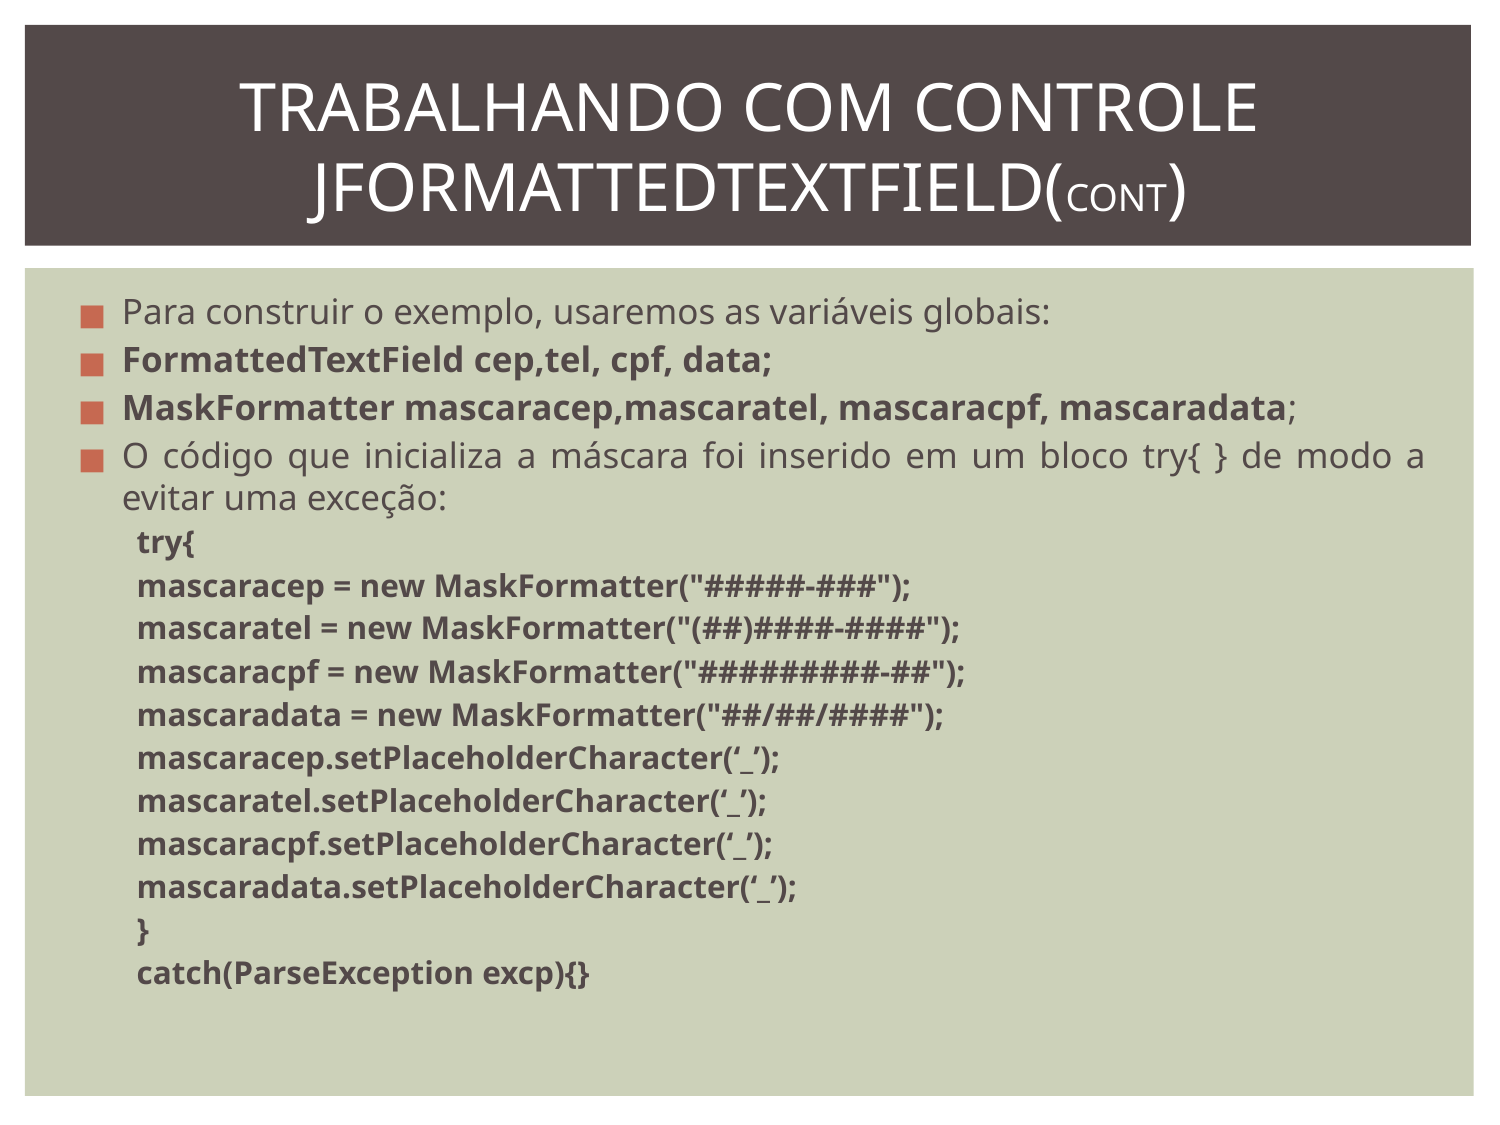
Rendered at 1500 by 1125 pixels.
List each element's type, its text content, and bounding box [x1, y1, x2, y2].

title TRABALHANDO COM CONTROLE JFORMATTEDTEXTFIELD(CONT) [62, 58, 1438, 232]
list Para construir o exemplo, usaremos as variáveis globais: FormattedTextField cep,tel, cpf, data; MaskFormatter mascaracep,mascaratel, mascaracpf, mascaradata; O código que inicializa a máscara foi inserido em um bloco try{ } de modo a evitar uma exceção: try{ mascaracep = new MaskFormatter("#####-###"); mascaratel = new MaskFormatter("(##)####-####"); mascaracpf = new MaskFormatter("#########-##"); mascaradata = new MaskFormatter("##/##/####"); mascaracep.setPlaceholderCharacter(‘_’); mascaratel.setPlaceholderCharacter(‘_’); mascaracpf.setPlaceholderCharacter(‘_’); mascaradata.setPlaceholderCharacter(‘_’); } catch(ParseException excp){} [62, 281, 1442, 1005]
